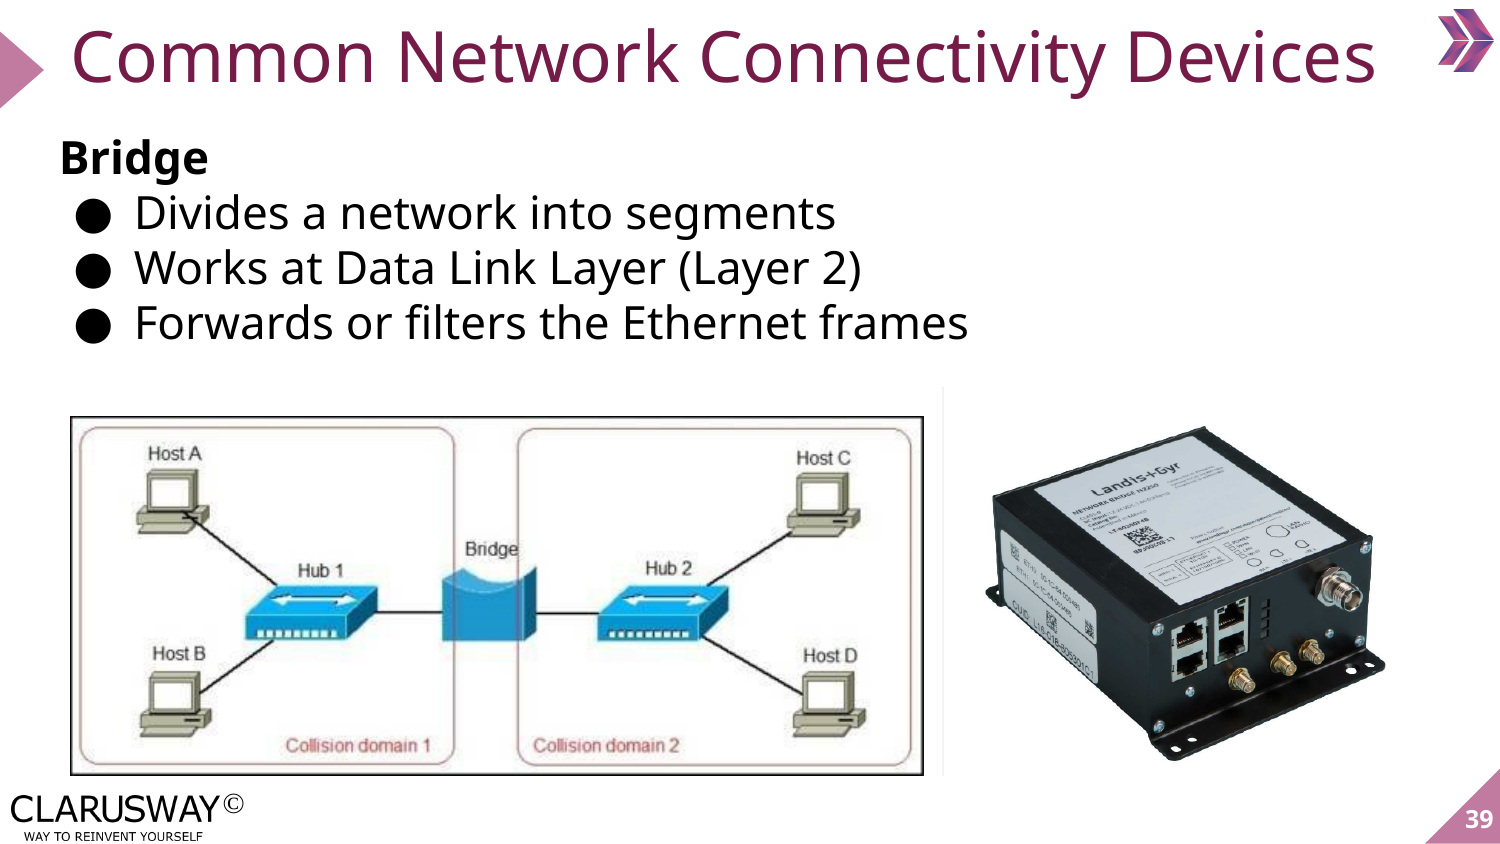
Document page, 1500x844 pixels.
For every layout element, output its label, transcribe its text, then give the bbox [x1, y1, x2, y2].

text_box Bridge Divides a network into segments Works at Data Link Layer (Layer 2) Forwards or filters the Ethernet frames [43, 113, 1457, 432]
slide_number 39 [1418, 760, 1494, 838]
picture [11, 795, 220, 841]
picture [1438, 9, 1494, 72]
picture [942, 386, 1410, 776]
picture [70, 416, 924, 776]
title Common Network Connectivity Devices [70, 28, 1419, 113]
